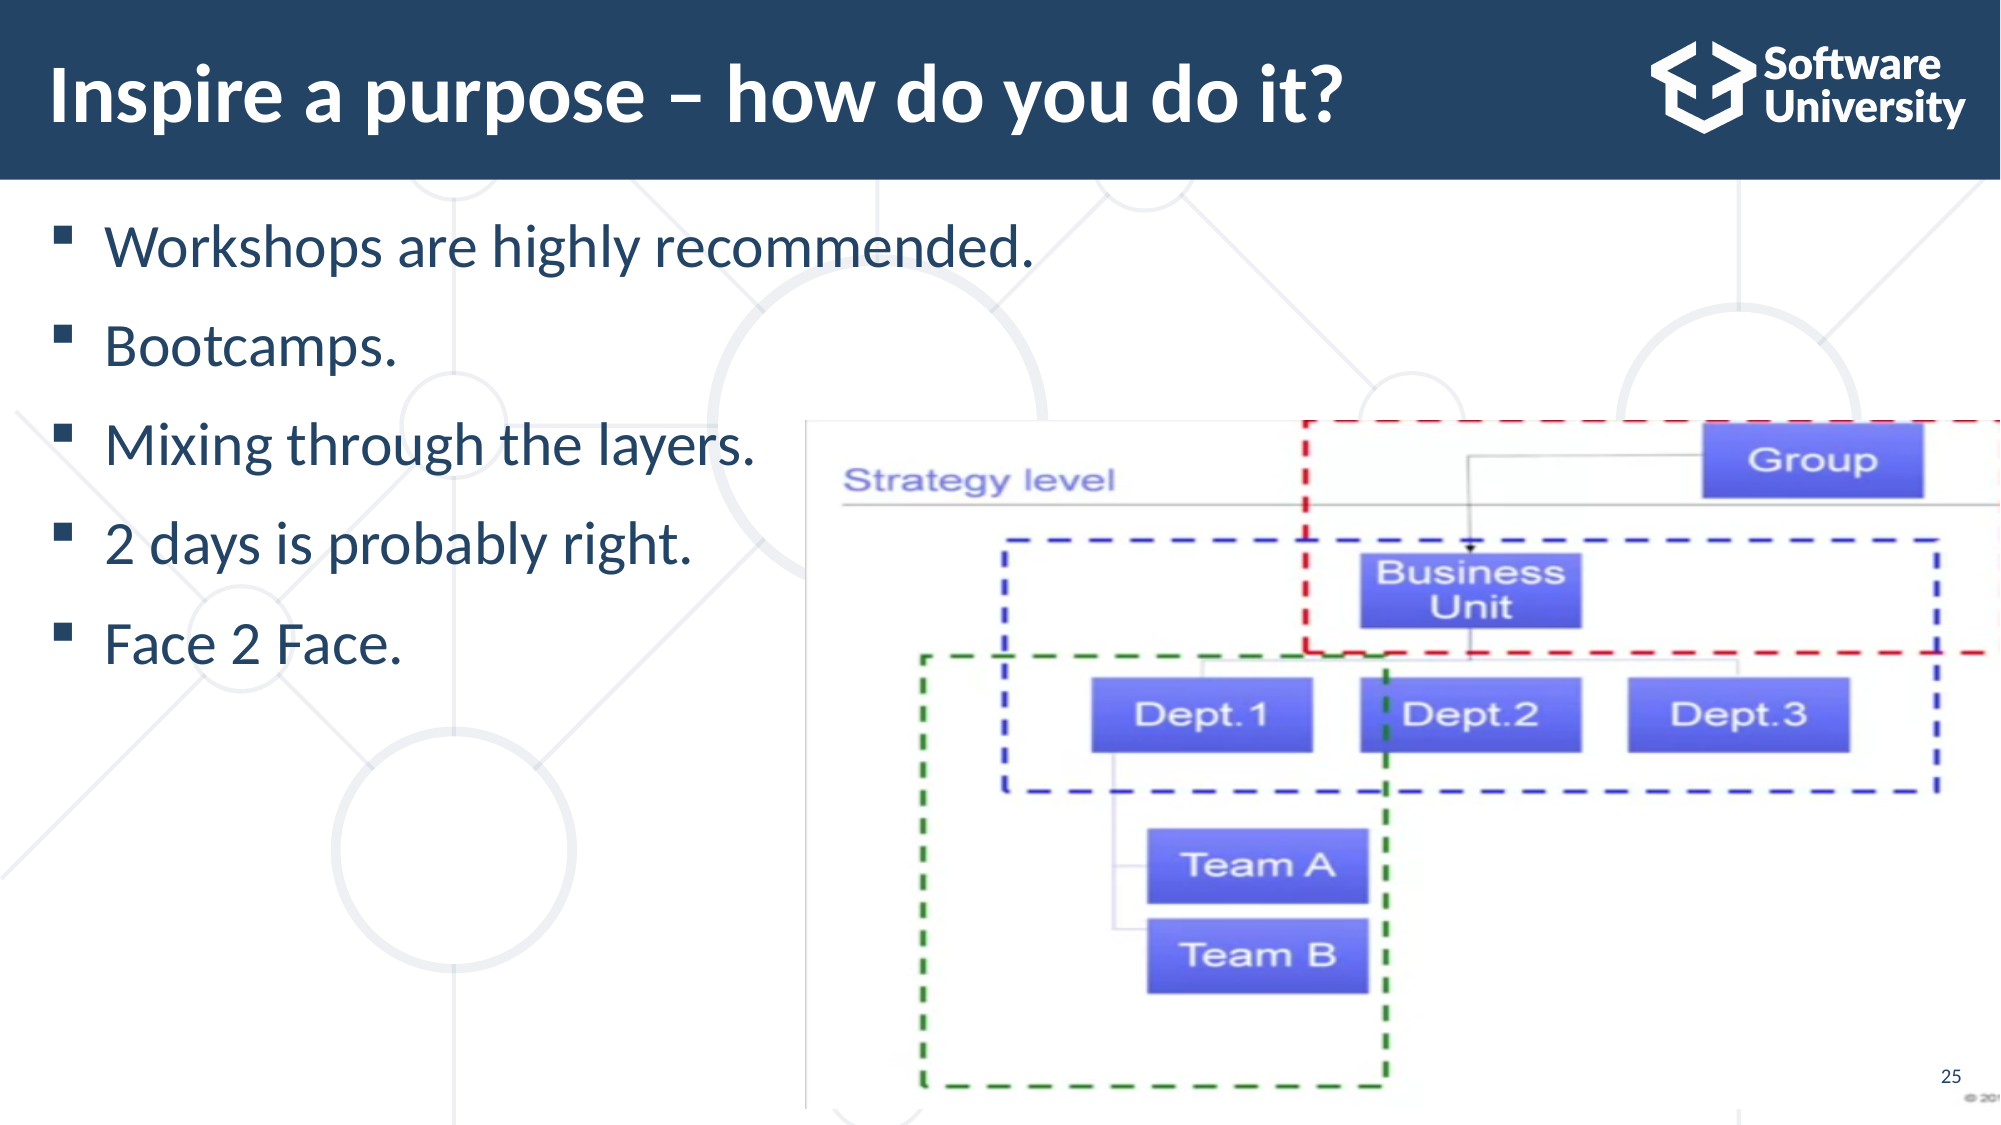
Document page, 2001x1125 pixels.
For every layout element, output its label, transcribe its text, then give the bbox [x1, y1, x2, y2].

list Workshops are highly recommended. Bootcamps. Mixing through the layers. 2 days is probably right. Face 2 Face. [31, 196, 1970, 684]
title Inspire a purpose – how do you do it? [31, 16, 1625, 162]
picture [1651, 41, 1966, 134]
picture [805, 420, 2000, 1109]
